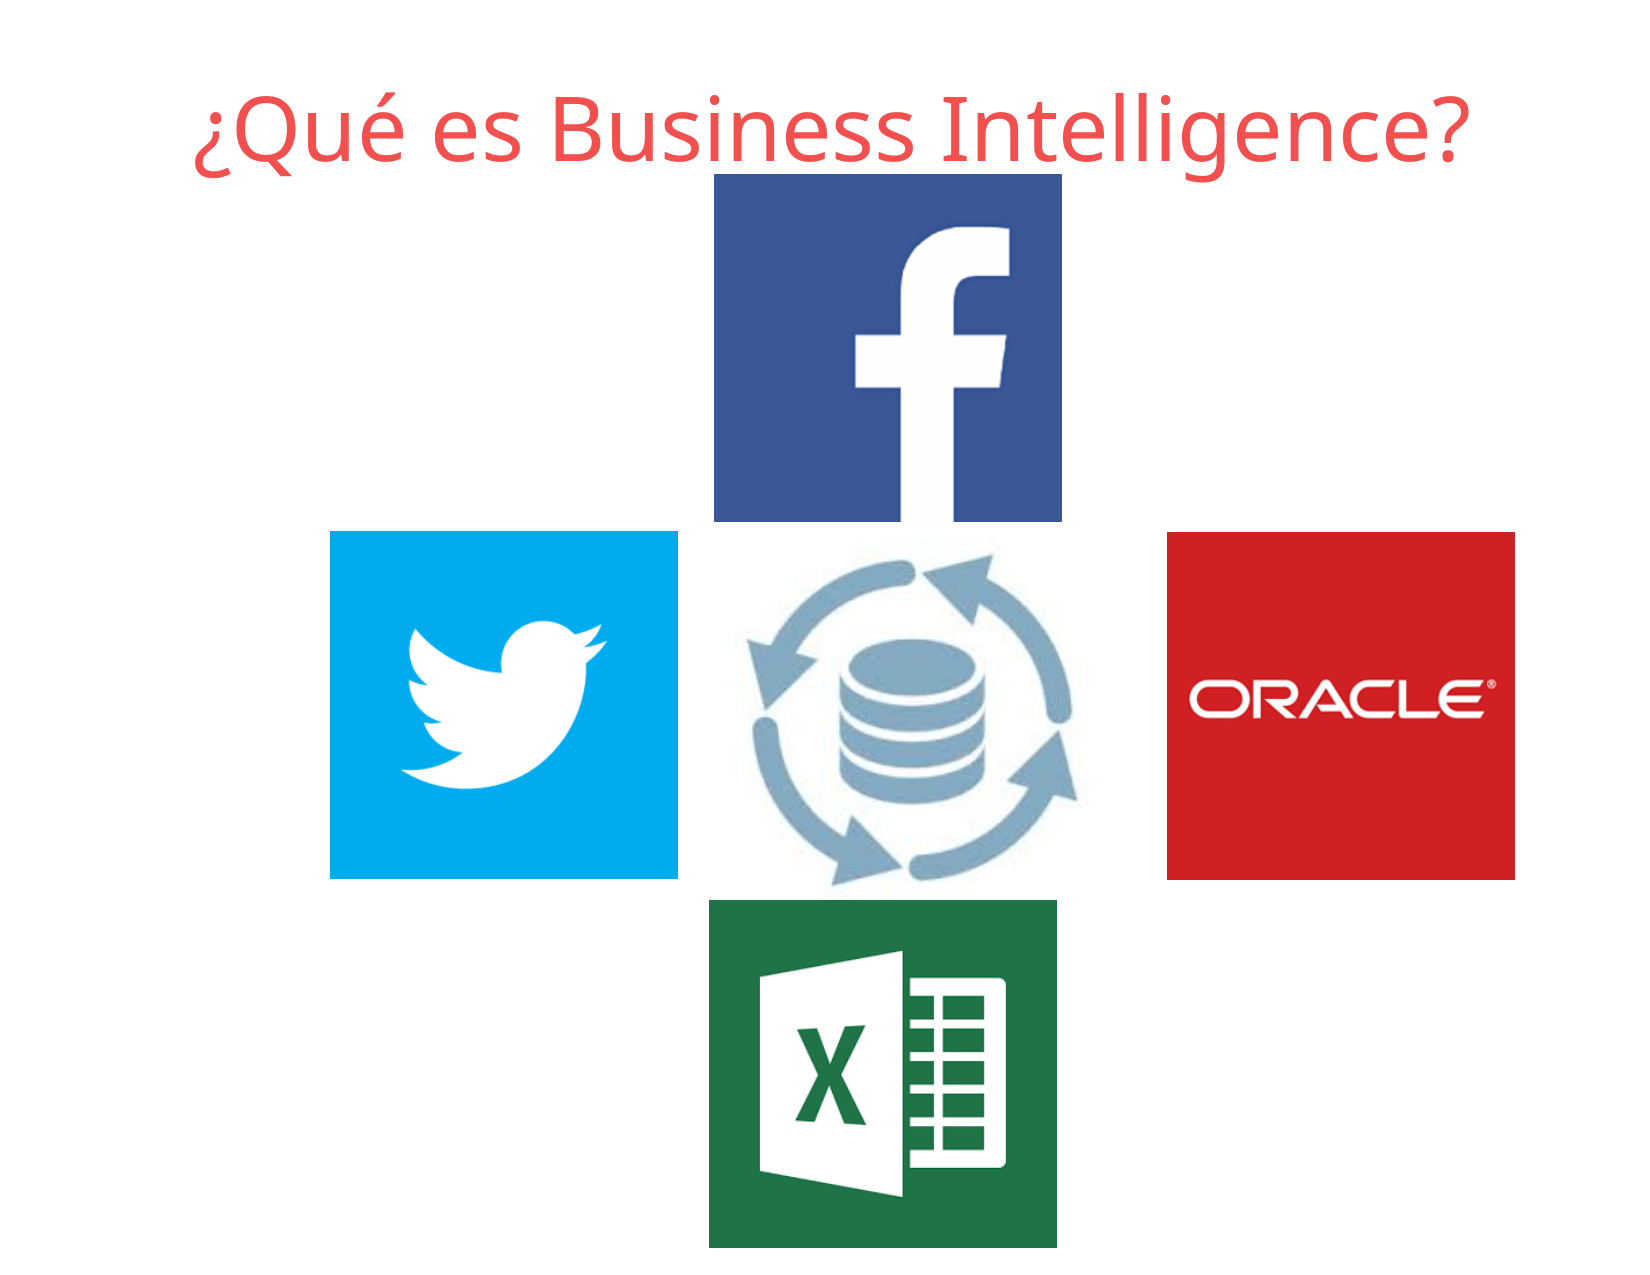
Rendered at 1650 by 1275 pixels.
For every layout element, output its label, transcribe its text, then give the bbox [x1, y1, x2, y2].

list ¿Qué es Business Intelligence? [193, 73, 1533, 195]
picture [1167, 532, 1515, 880]
picture [403, 621, 605, 789]
picture [704, 174, 1121, 1248]
